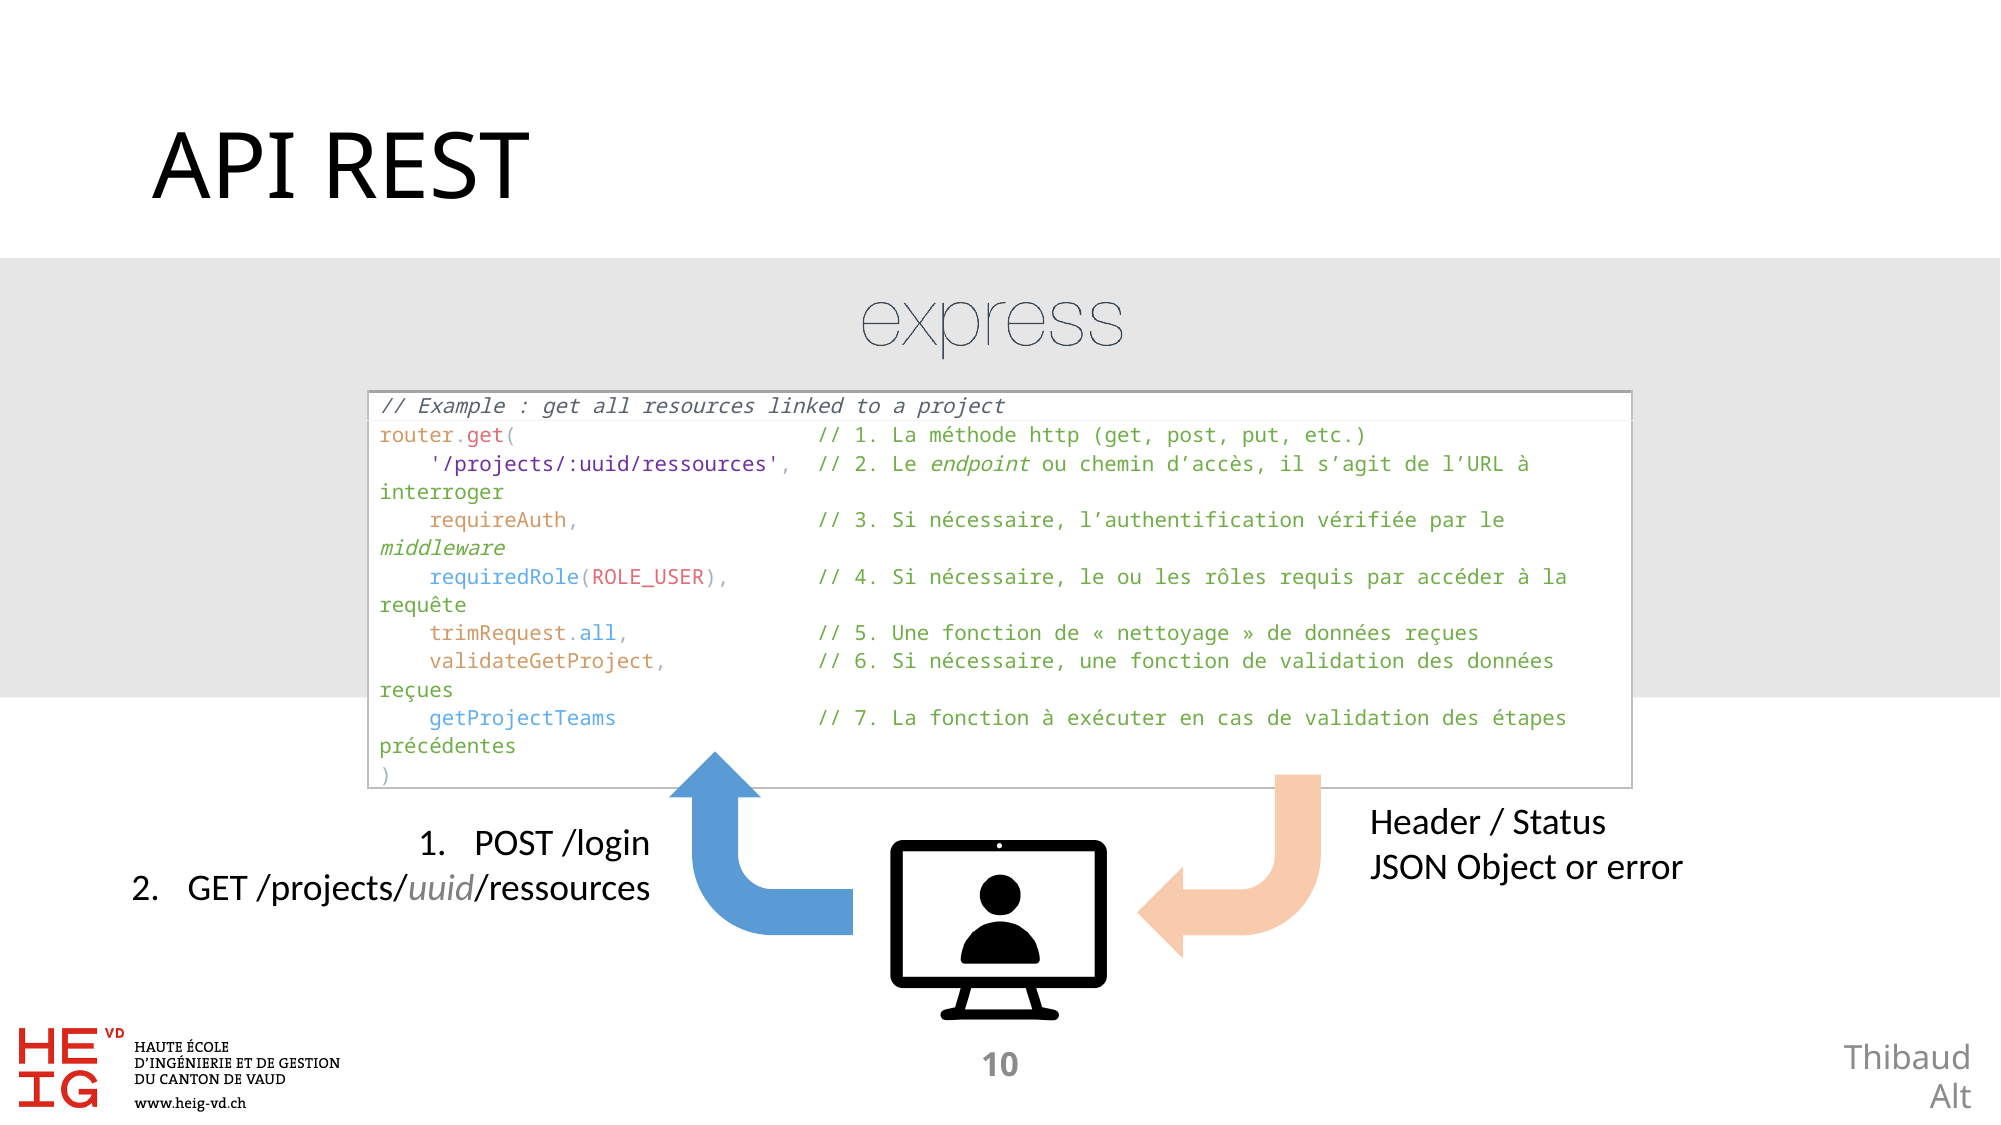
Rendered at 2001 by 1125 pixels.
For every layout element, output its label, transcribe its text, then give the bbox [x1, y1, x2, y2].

text_box [1135, 773, 1322, 961]
text_box [666, 749, 854, 937]
text_box [0, 257, 2000, 698]
text_box POST /login GET /projects/uuid/ressources [116, 810, 666, 916]
text_box Header / Status JSON Object or error [1355, 790, 1699, 895]
picture [888, 839, 1112, 1024]
picture [841, 276, 1159, 373]
table_header // Example : get all resources linked to a project [369, 393, 1631, 420]
title API REST [137, 59, 906, 257]
slide_number 9 [774, 1035, 1225, 1096]
picture [19, 1028, 124, 1108]
picture [131, 1025, 351, 1118]
table_cell router.get( // 1. La méthode http (get, post, put, etc.) '/projects/:uuid/ressources', // 2. Le endpoint ou chemin d’accès, il s’agit de l’URL à interroger requireAuth, // 3. Si nécessaire, l’authentification vérifiée par le middleware requiredRole(ROLE_USER), // 4. Si nécessaire, le ou les rôles requis par accéder à la requête trimRequest.all, // 5. Une fonction de « nettoyage » de données reçues validateGetProject, // 6. Si nécessaire, une fonction de validation des données reçues getProjectTeams // 7. La fonction à exécuter en cas de validation des étapes précédentes ) [369, 421, 1631, 787]
